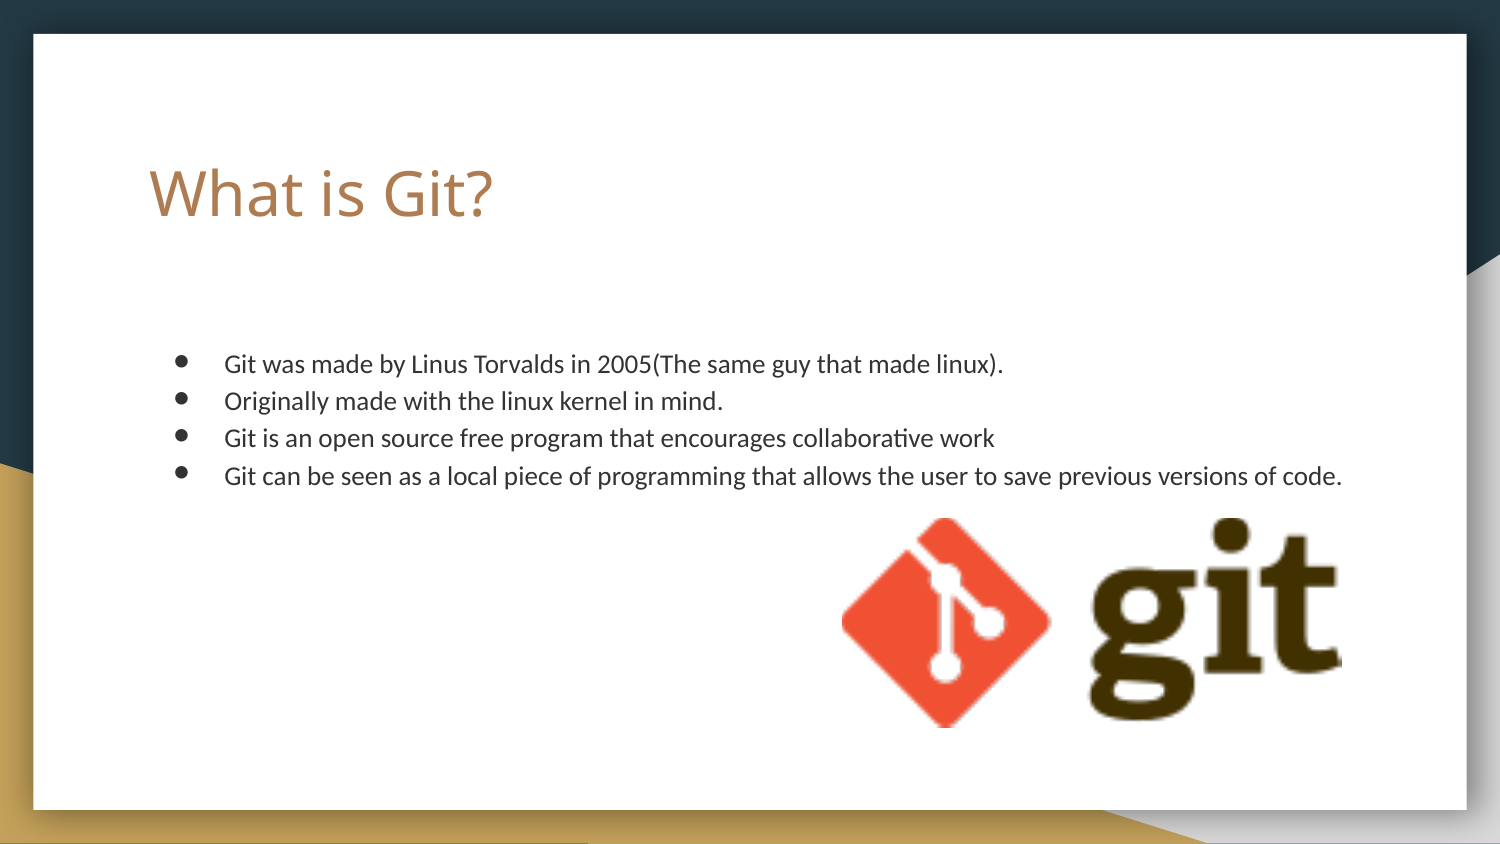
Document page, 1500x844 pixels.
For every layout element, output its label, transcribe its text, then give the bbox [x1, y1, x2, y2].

list Git was made by Linus Torvalds in 2005(The same guy that made linux). Originally made with the linux kernel in mind. Git is an open source free program that encourages collaborative work Git can be seen as a local piece of programming that allows the user to save previous versions of code. [134, 326, 1366, 729]
picture [841, 518, 1342, 729]
title What is Git? [134, 138, 1366, 296]
